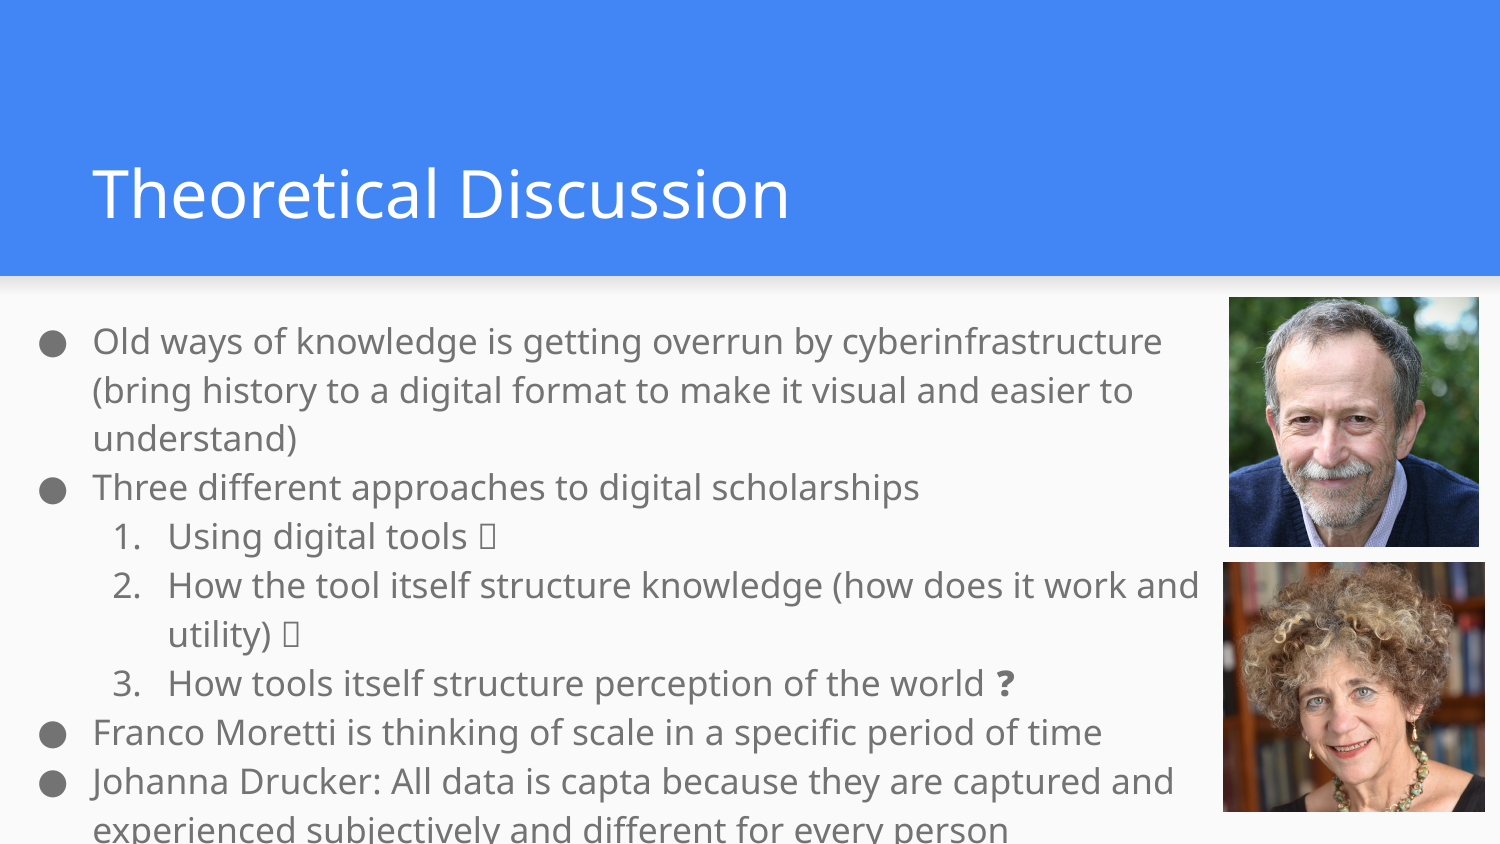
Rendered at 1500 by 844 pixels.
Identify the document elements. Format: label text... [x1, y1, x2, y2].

list Old ways of knowledge is getting overrun by cyberinfrastructure (bring history to a digital format to make it visual and easier to understand) Three different approaches to digital scholarships Using digital tools ✅ How the tool itself structure knowledge (how does it work and utility) ✅ How tools itself structure perception of the world ❓ Franco Moretti is thinking of scale in a specific period of time Johanna Drucker: All data is capta because they are captured and experienced subjectively and different for every person [2, 297, 1218, 812]
picture [1223, 562, 1485, 812]
picture [1229, 297, 1480, 547]
title Theoretical Discussion [77, 121, 1427, 248]
